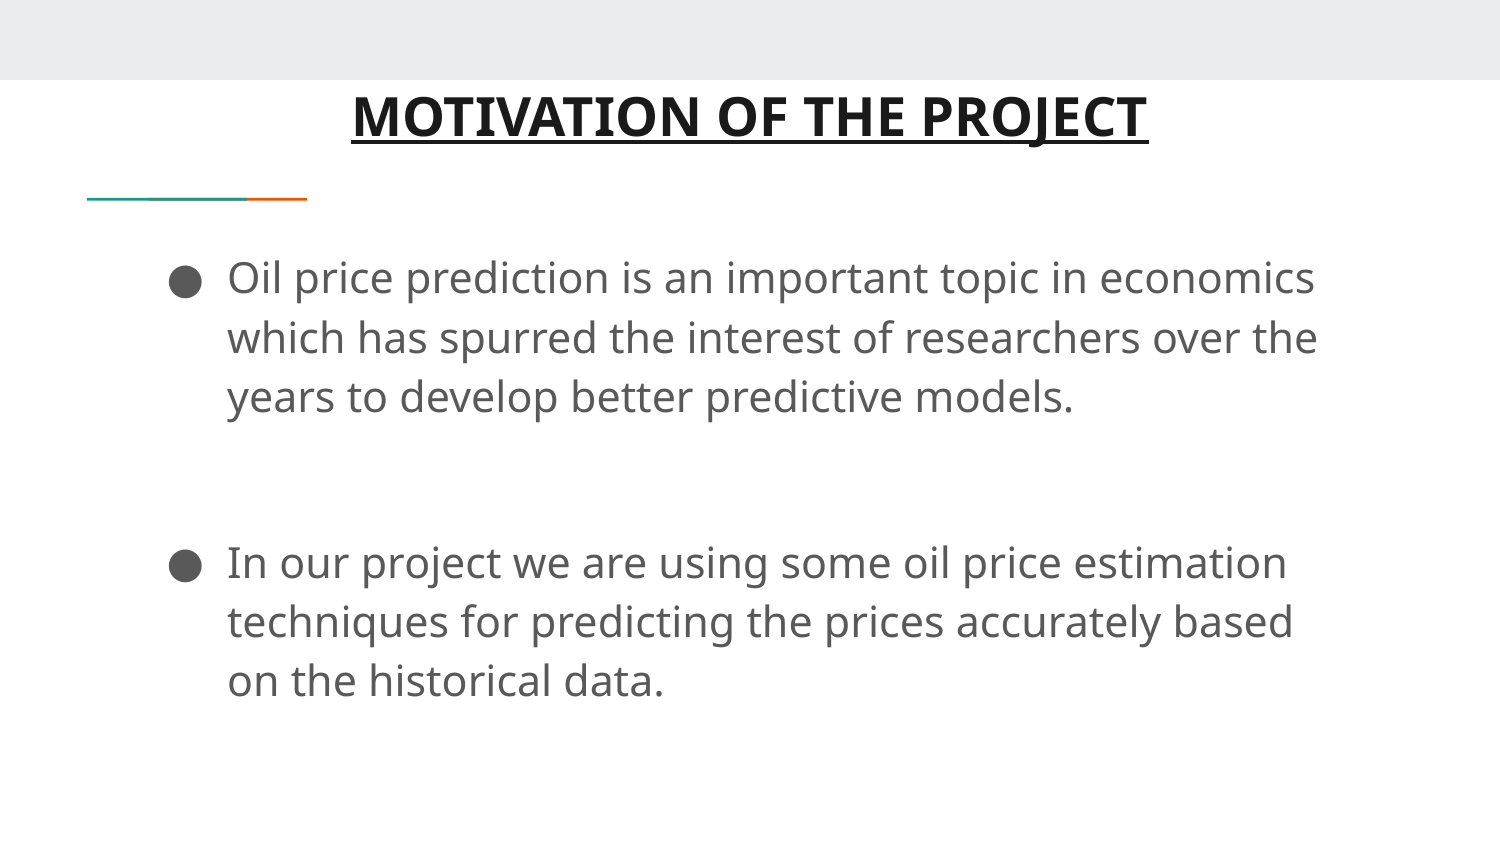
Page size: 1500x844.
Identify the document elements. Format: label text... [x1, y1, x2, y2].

title MOTIVATION OF THE PROJECT [134, 66, 1366, 228]
list Oil price prediction is an important topic in economics which has spurred the interest of researchers over the years to develop better predictive models. In our project we are using some oil price estimation techniques for predicting the prices accurately based on the historical data. [134, 228, 1366, 729]
